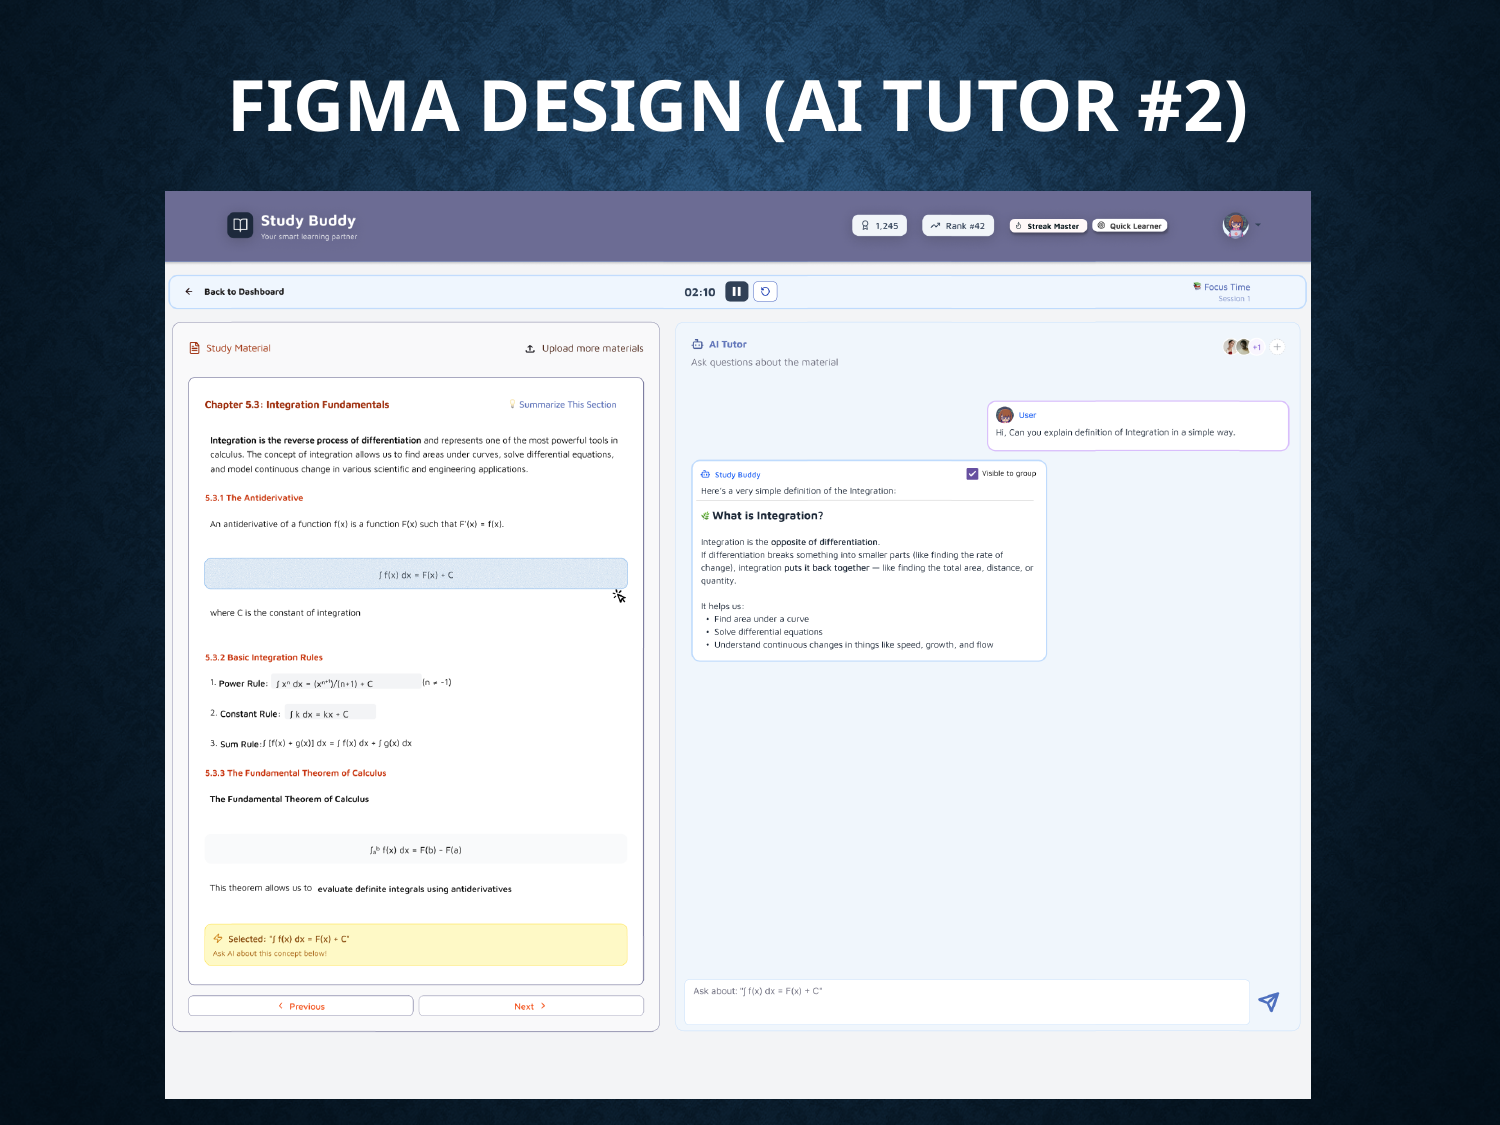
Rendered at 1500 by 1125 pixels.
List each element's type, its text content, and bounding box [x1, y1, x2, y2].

title FIGMA DESIGN (AI TUTOR #2) [101, 0, 1376, 218]
picture [0, 0, 1500, 1125]
